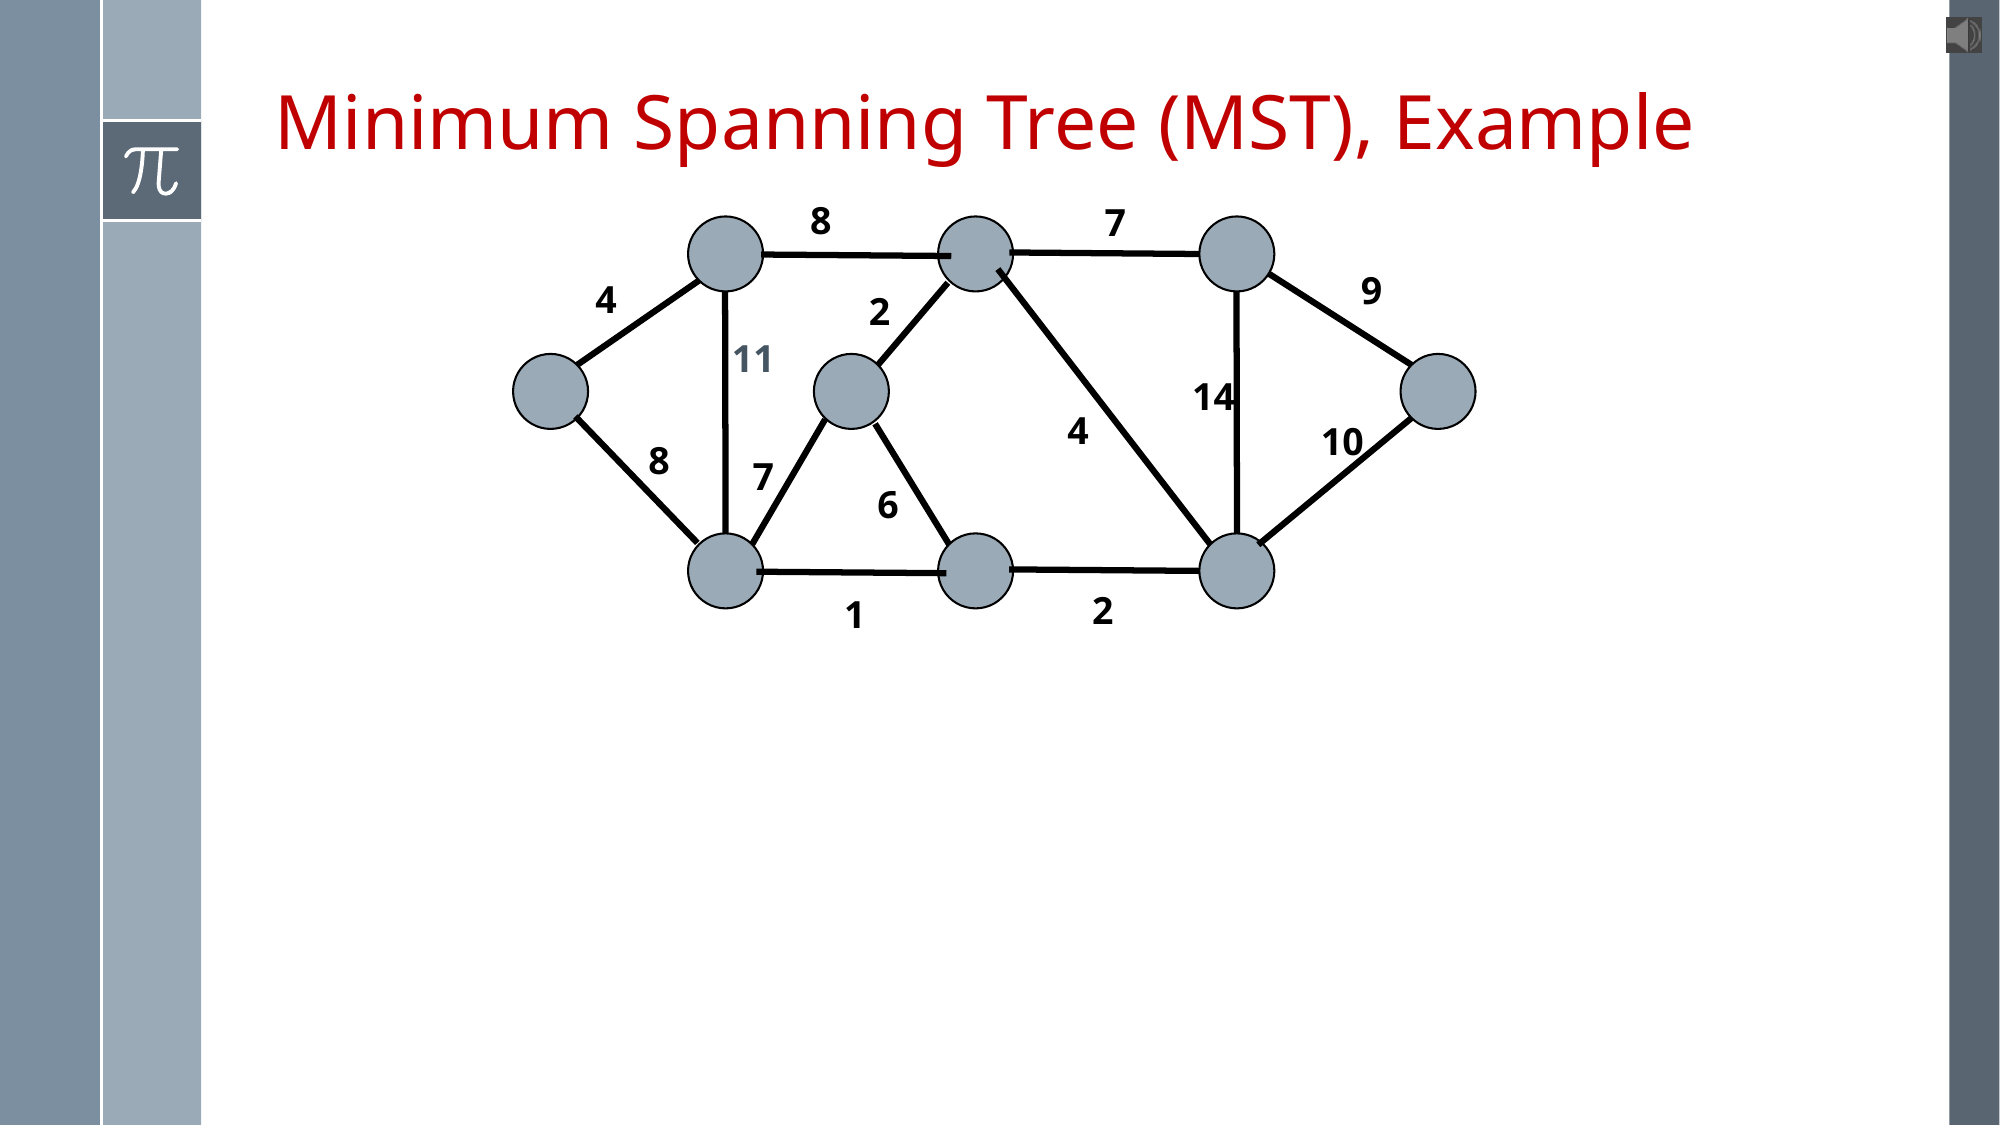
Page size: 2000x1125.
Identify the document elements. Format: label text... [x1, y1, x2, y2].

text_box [1945, 16, 1983, 55]
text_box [513, 190, 1476, 645]
title Minimum Spanning Tree (MST), Example [259, 0, 1865, 174]
